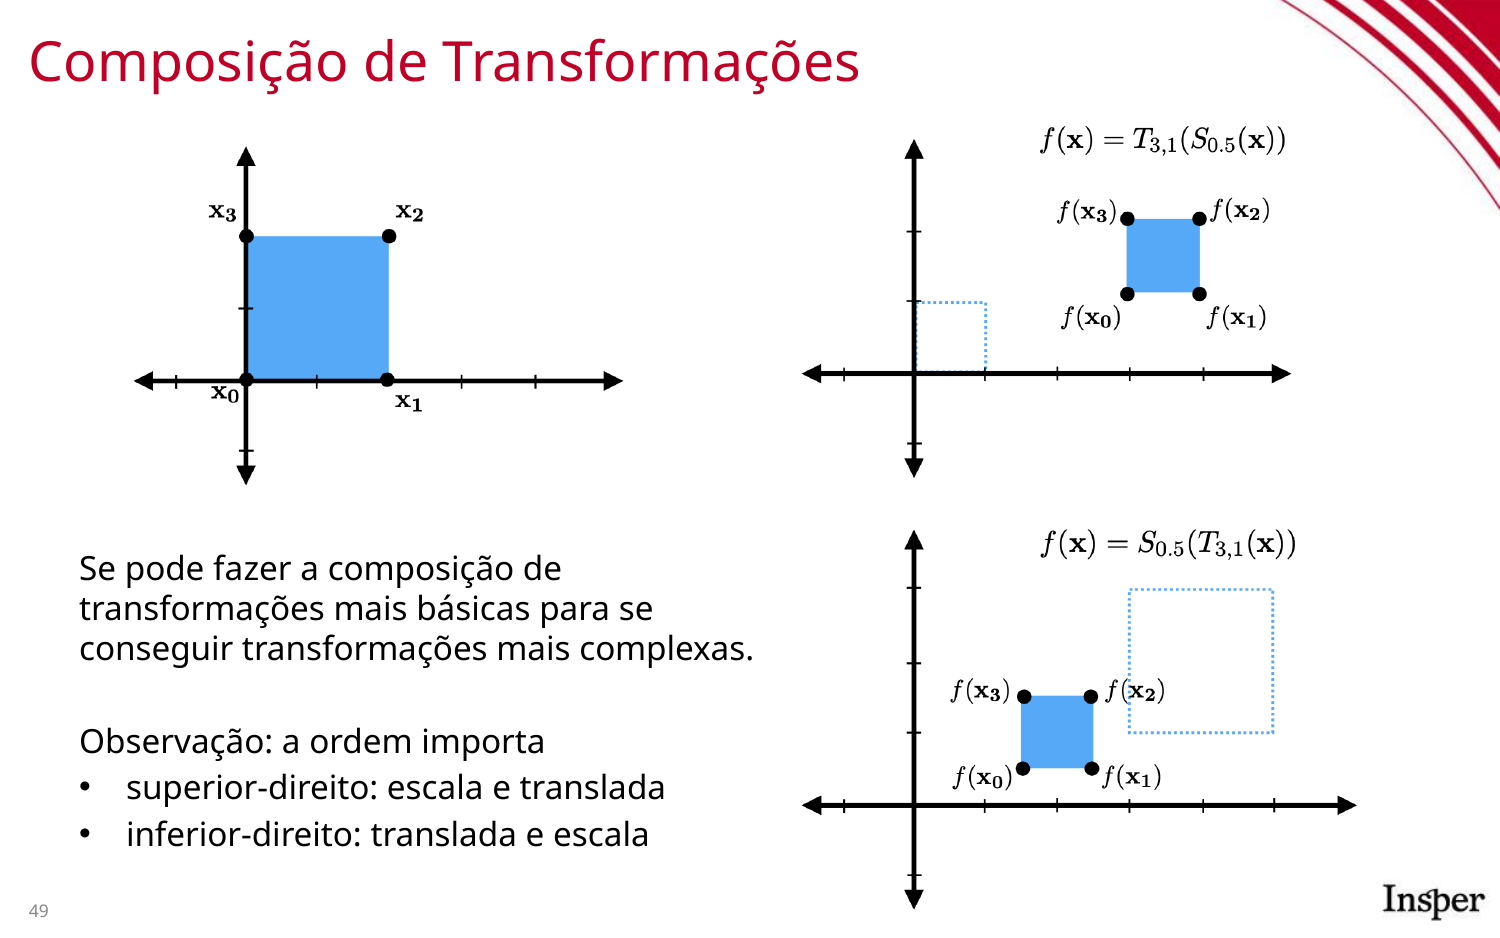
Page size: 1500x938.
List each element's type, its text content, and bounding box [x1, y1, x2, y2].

title Composição de Transformações [13, 18, 1397, 104]
list Se pode fazer a composição de transformações mais básicas para se conseguir transformações mais complexas. Observação: a ordem importa superior-direito: escala e translada inferior-direito: translada e escala [64, 539, 755, 876]
picture [114, 0, 1500, 938]
slide_number 49 [0, 887, 78, 938]
